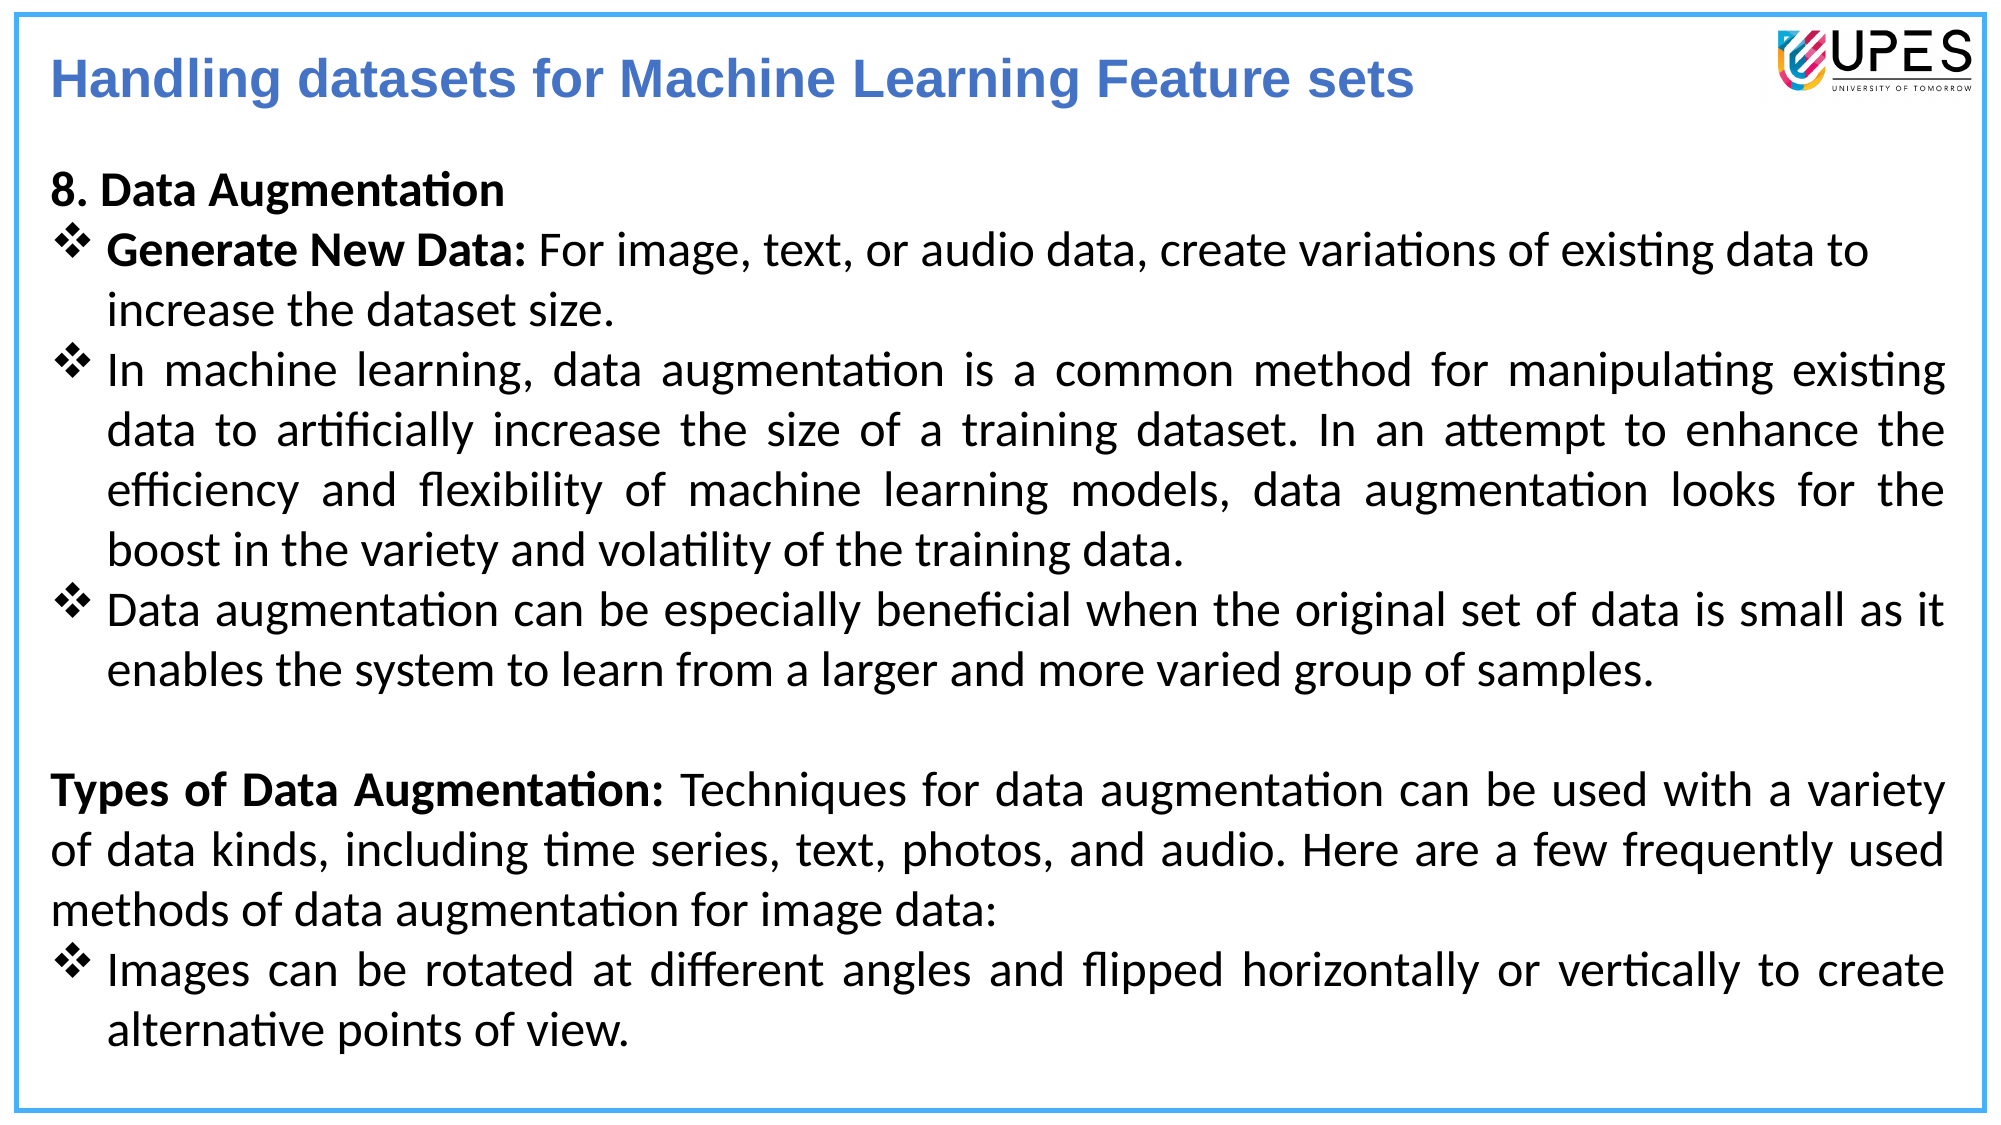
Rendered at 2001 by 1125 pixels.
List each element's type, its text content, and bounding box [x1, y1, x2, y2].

picture [1758, 20, 1978, 110]
text_box 8. Data Augmentation Generate New Data: For image, text, or audio data, create variations of existing data to increase the dataset size. In machine learning, data augmentation is a common method for manipulating existing data to artificially increase the size of a training dataset. In an attempt to enhance the efficiency and flexibility of machine learning models, data augmentation looks for the boost in the variety and volatility of the training data. Data augmentation can be especially beneficial when the original set of data is small as it enables the system to learn from a larger and more varied group of samples. Types of Data Augmentation: Techniques for data augmentation can be used with a variety of data kinds, including time series, text, photos, and audio. Here are a few frequently used methods of data augmentation for image data: Images can be rotated at different angles and flipped horizontally or vertically to create alternative points of view. [35, 149, 1962, 1065]
text_box Handling datasets for Machine Learning Feature sets [35, 35, 1769, 116]
